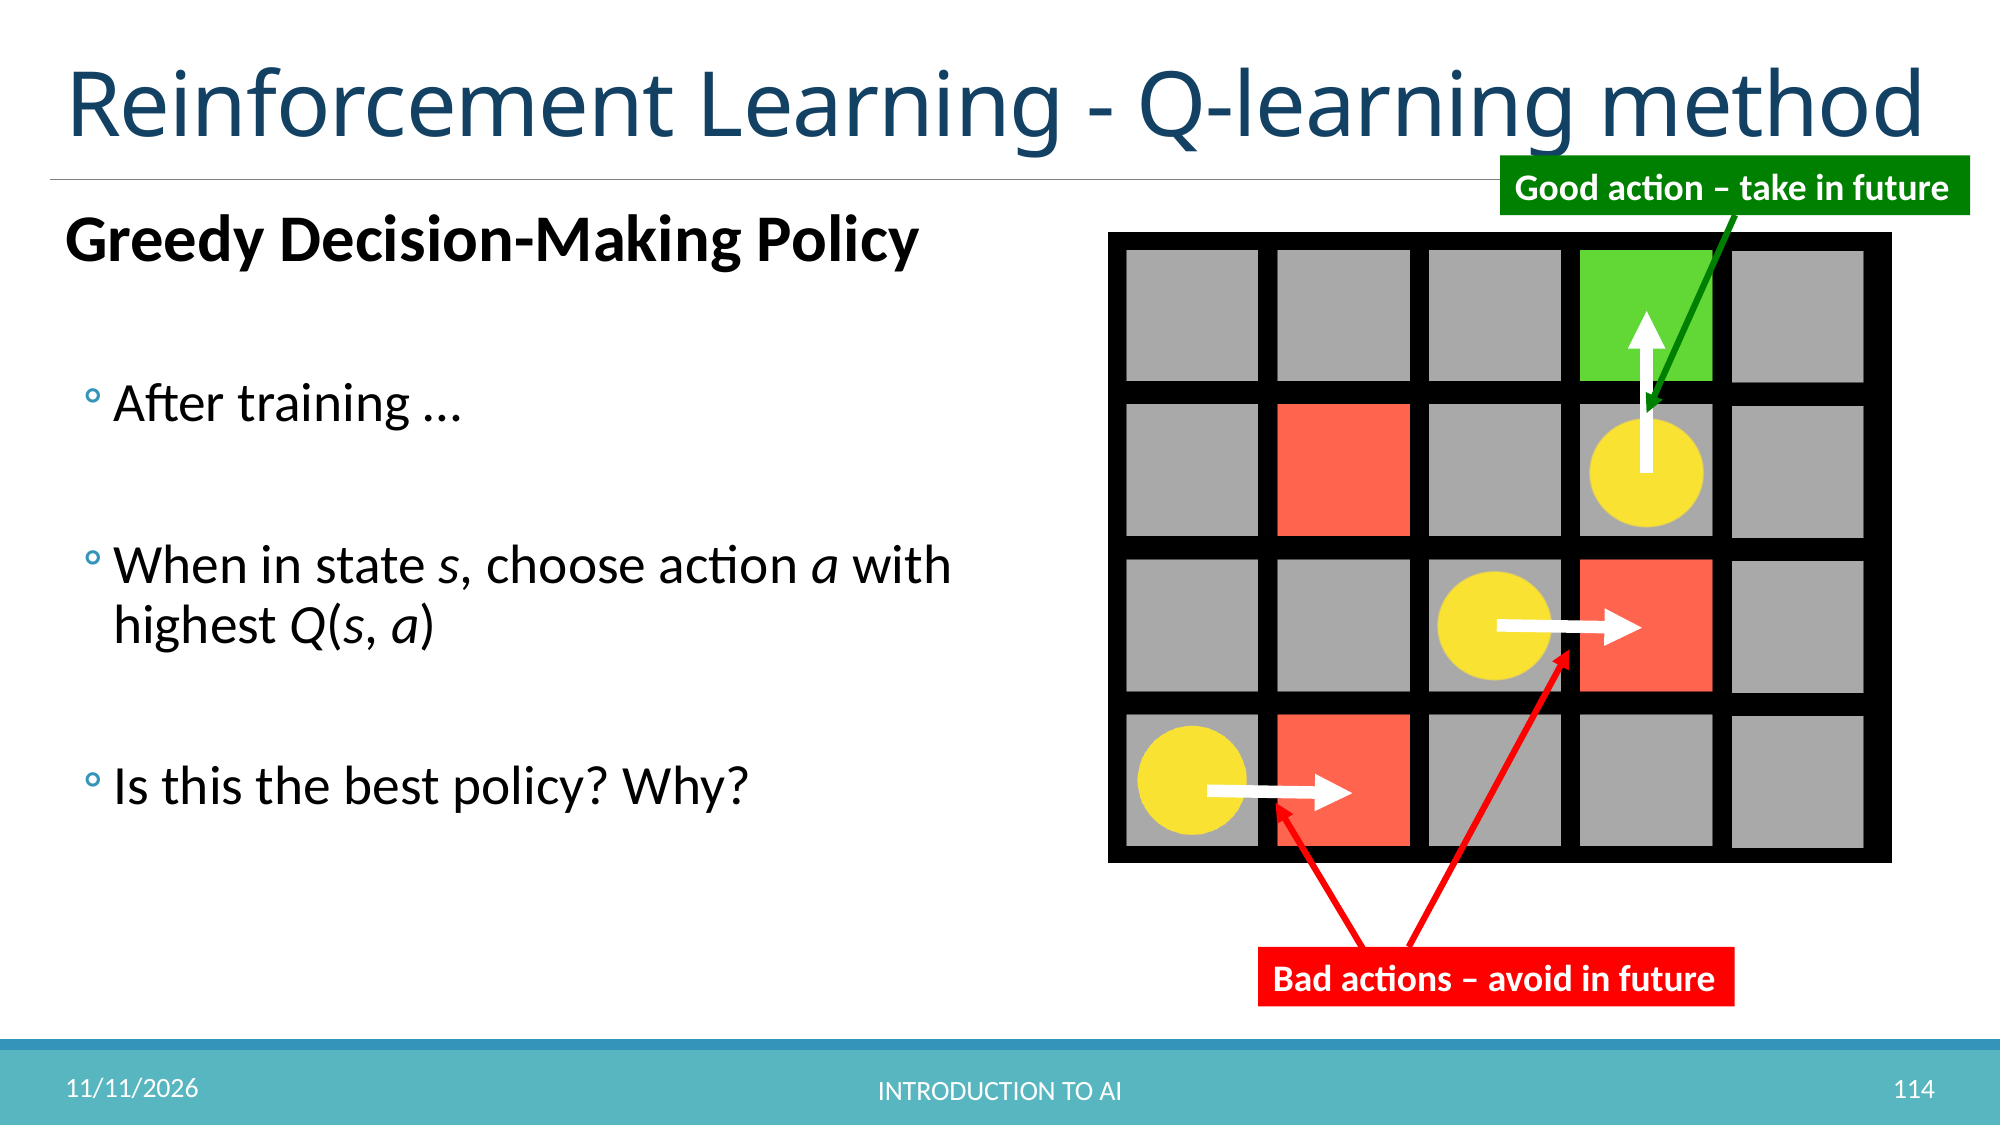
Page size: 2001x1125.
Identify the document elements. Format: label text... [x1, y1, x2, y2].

list Greedy Decision-Making Policy After training … When in state s, choose action a with highest Q(s, a) Is this the best policy? Why? [50, 195, 984, 1030]
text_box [1646, 215, 1736, 414]
title Reinforcement Learning - Q-learning method [50, 47, 1950, 163]
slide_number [50, 1056, 456, 1117]
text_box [1408, 648, 1570, 948]
picture [1108, 231, 1892, 863]
text_box Good action – take in future [1500, 155, 1971, 216]
slide_number 114 [1734, 1057, 1950, 1118]
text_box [1496, 624, 1643, 629]
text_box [1274, 802, 1368, 956]
text_box Bad actions – avoid in future [1258, 946, 1735, 1007]
footer Introduction to AI [604, 1059, 1396, 1120]
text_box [1206, 790, 1353, 794]
